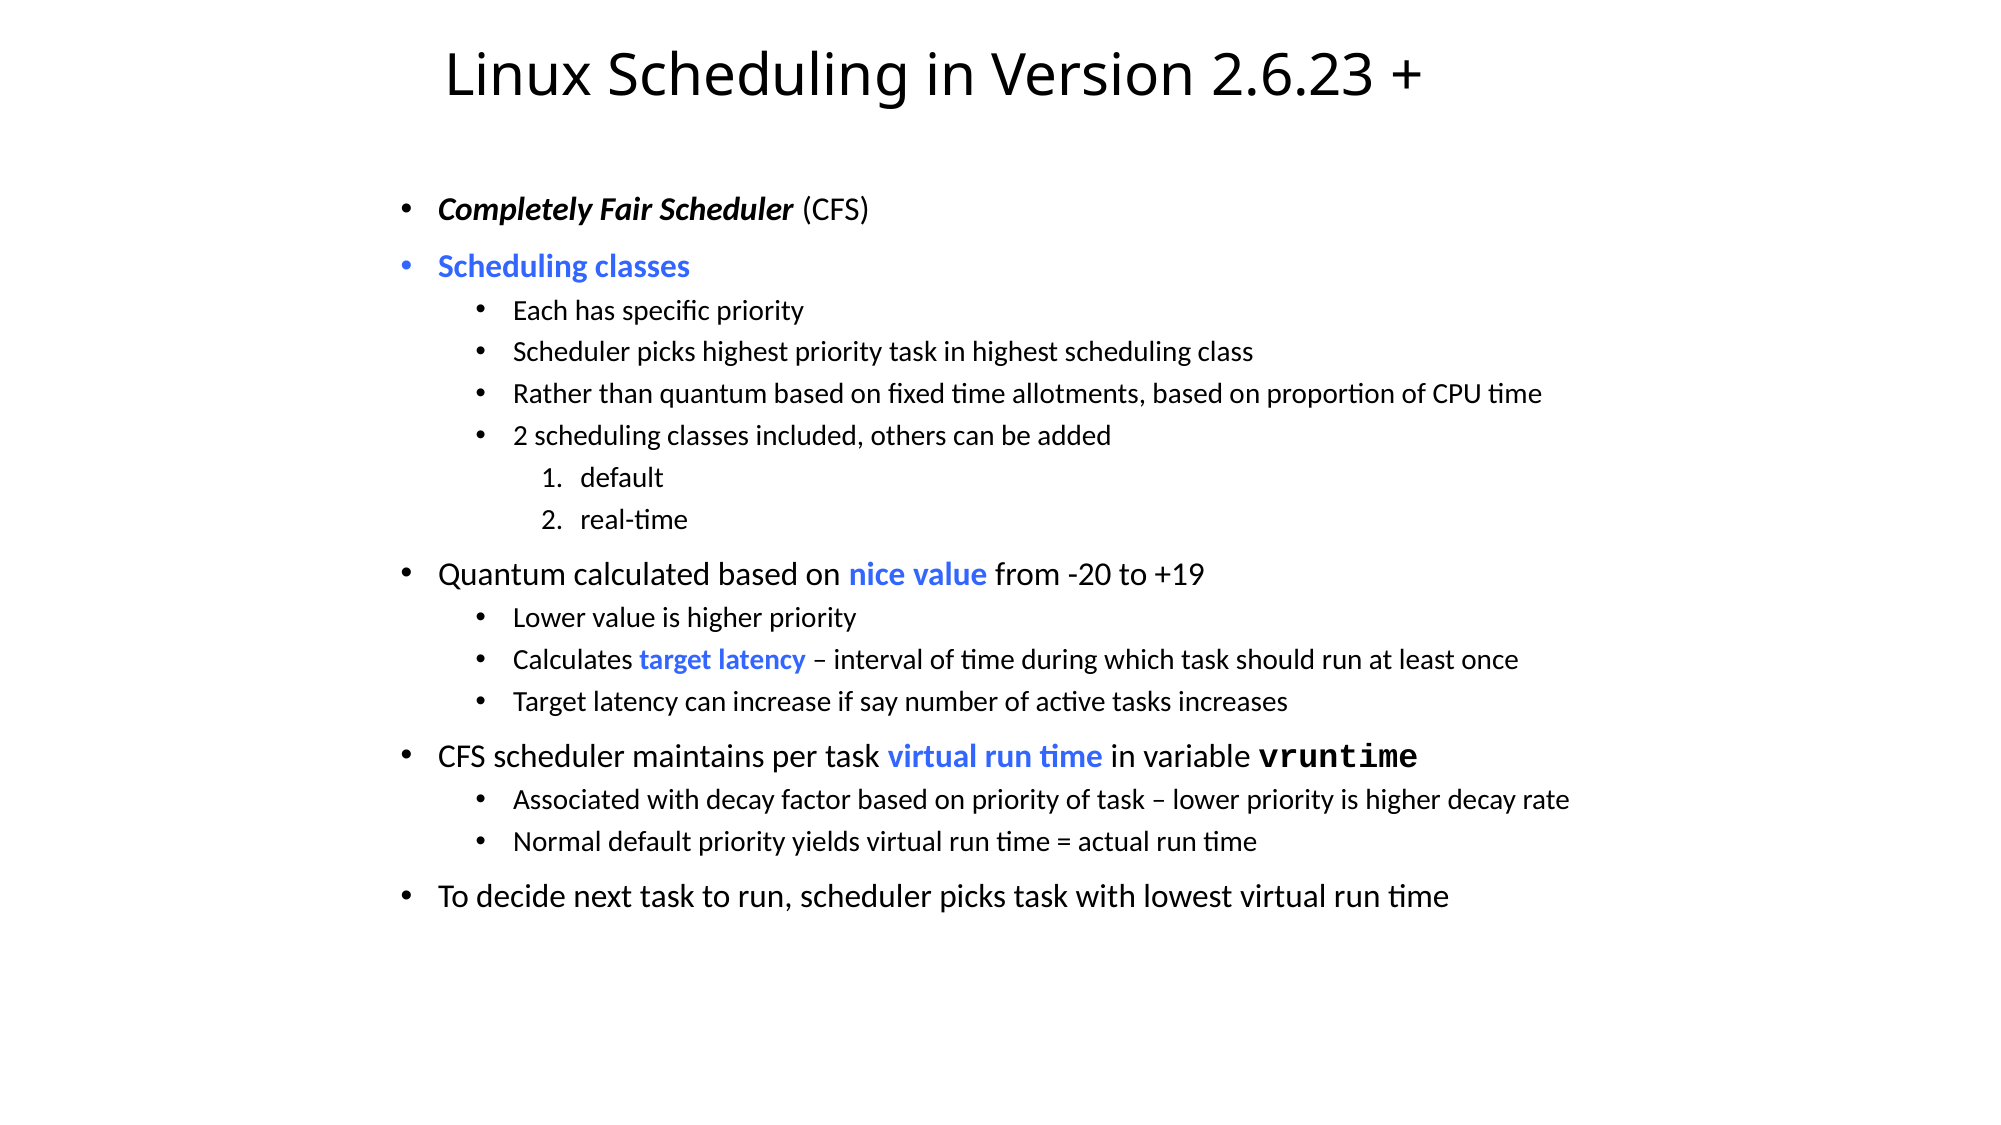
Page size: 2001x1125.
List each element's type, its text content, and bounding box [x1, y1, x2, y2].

title Linux Scheduling in Version 2.6.23 + [429, 28, 1675, 124]
list Completely Fair Scheduler (CFS) Scheduling classes Each has specific priority Scheduler picks highest priority task in highest scheduling class Rather than quantum based on fixed time allotments, based on proportion of CPU time 2 scheduling classes included, others can be added default real-time Quantum calculated based on nice value from -20 to +19 Lower value is higher priority Calculates target latency – interval of time during which task should run at least once Target latency can increase if say number of active tasks increases CFS scheduler maintains per task virtual run time in variable vruntime Associated with decay factor based on priority of task – lower priority is higher decay rate Normal default priority yields virtual run time = actual run time To decide next task to run, scheduler picks task with lowest virtual run time [385, 184, 1619, 1036]
